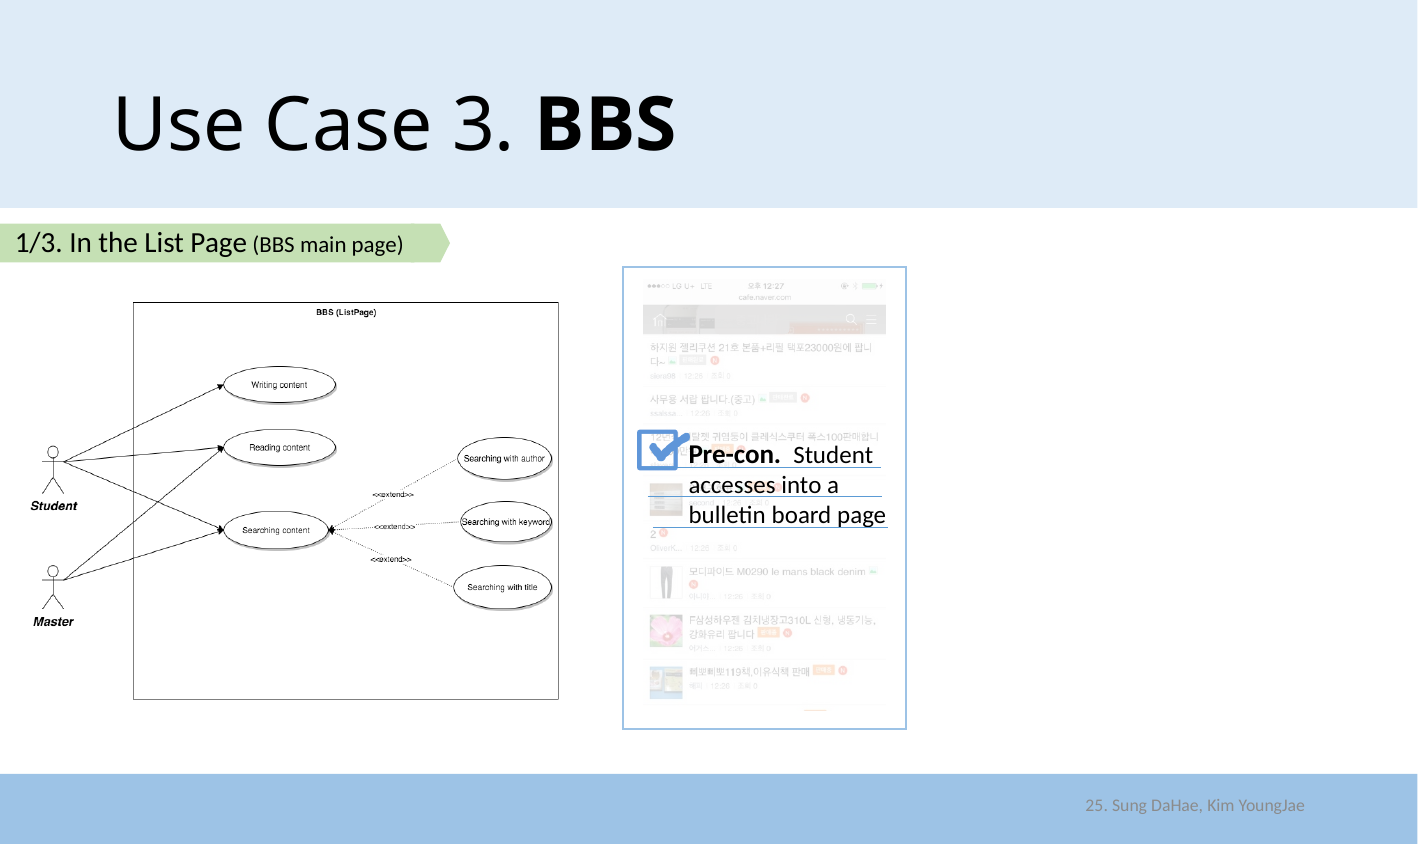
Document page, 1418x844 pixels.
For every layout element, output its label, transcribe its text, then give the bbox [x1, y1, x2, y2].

title Use Case 3. BBS [97, 44, 1320, 208]
slide_number 25. Sung DaHae, Kim YoungJae [1001, 782, 1320, 827]
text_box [637, 423, 909, 538]
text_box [0, 223, 450, 263]
text_box 1/3. In the List Page (BBS main page) [0, 216, 475, 266]
picture [28, 301, 559, 700]
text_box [623, 266, 907, 730]
